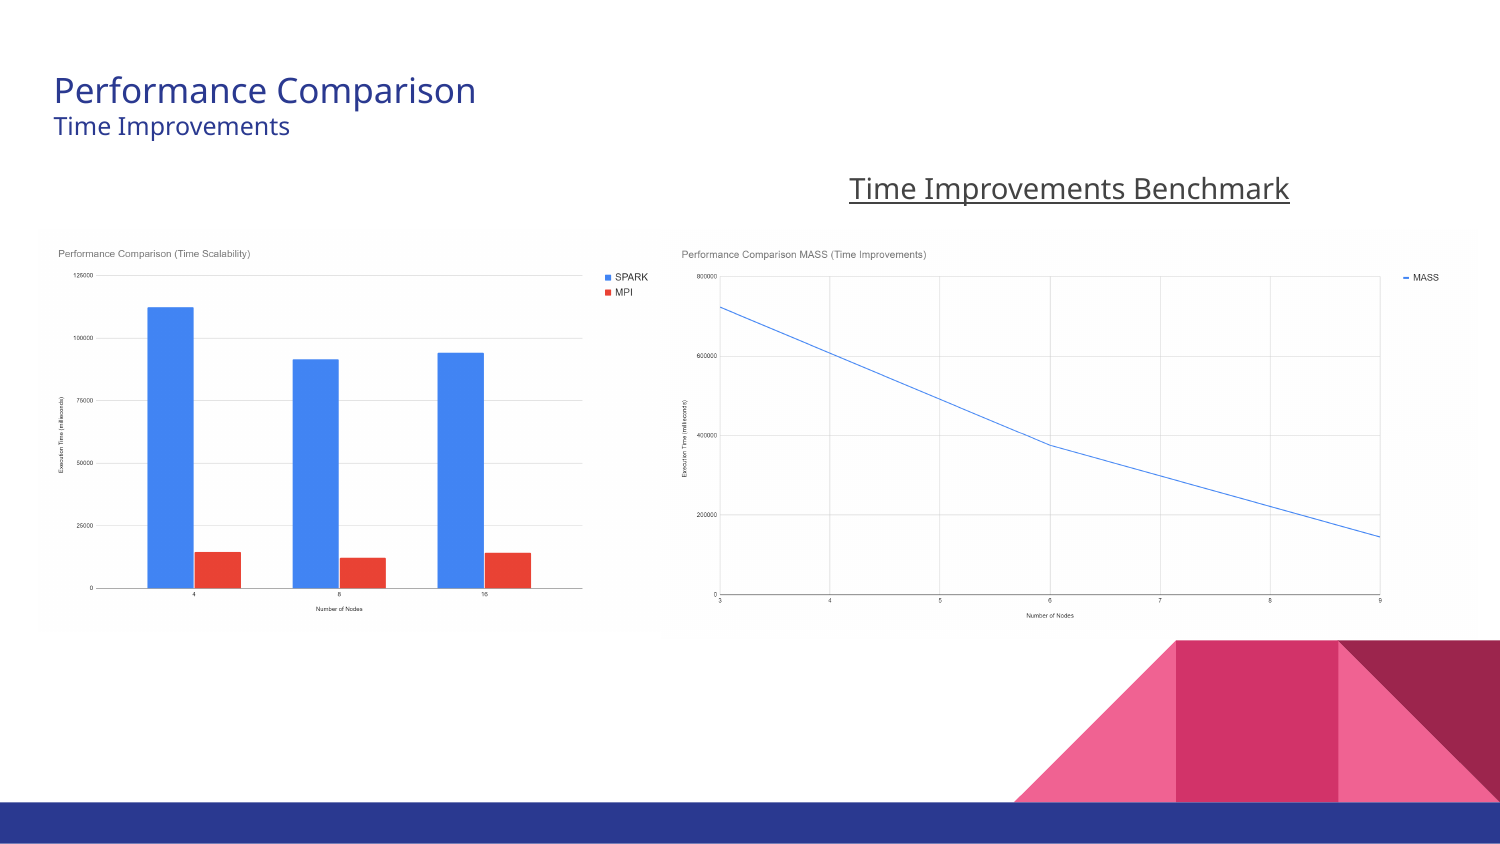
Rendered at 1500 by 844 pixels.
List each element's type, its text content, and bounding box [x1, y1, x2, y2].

title Performance Comparison Time Improvements [38, 53, 1437, 156]
picture [38, 228, 1478, 639]
text_box Time Improvements Benchmark [834, 155, 1308, 220]
